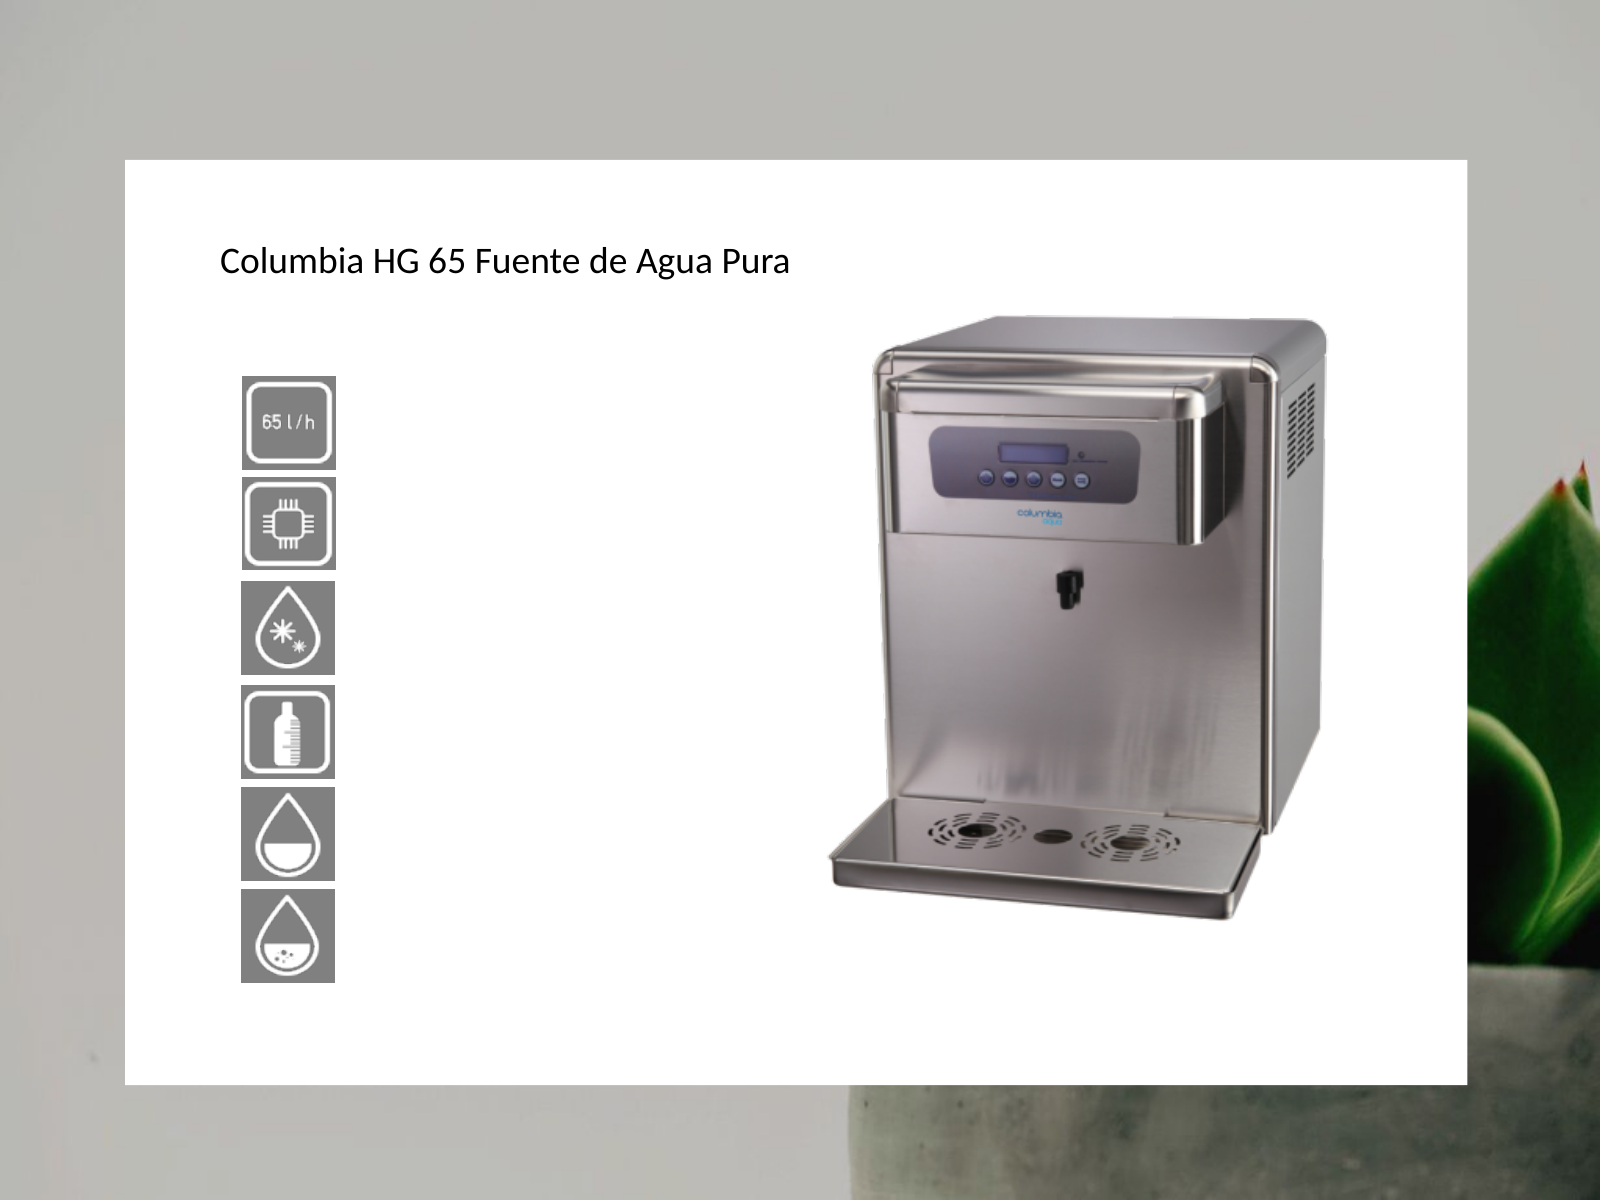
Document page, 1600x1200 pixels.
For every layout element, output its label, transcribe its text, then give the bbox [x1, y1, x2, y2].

text_box PRODUCCIÓN GAS AMBIENTE FRÍA ELECTRÓNICA CONTROL VOLUMEN [273, 289, 396, 1092]
text_box Columbia HG 65 Fuente de Agua Pura [205, 228, 807, 289]
picture [0, 0, 1600, 1200]
text_box [125, 159, 1468, 1086]
